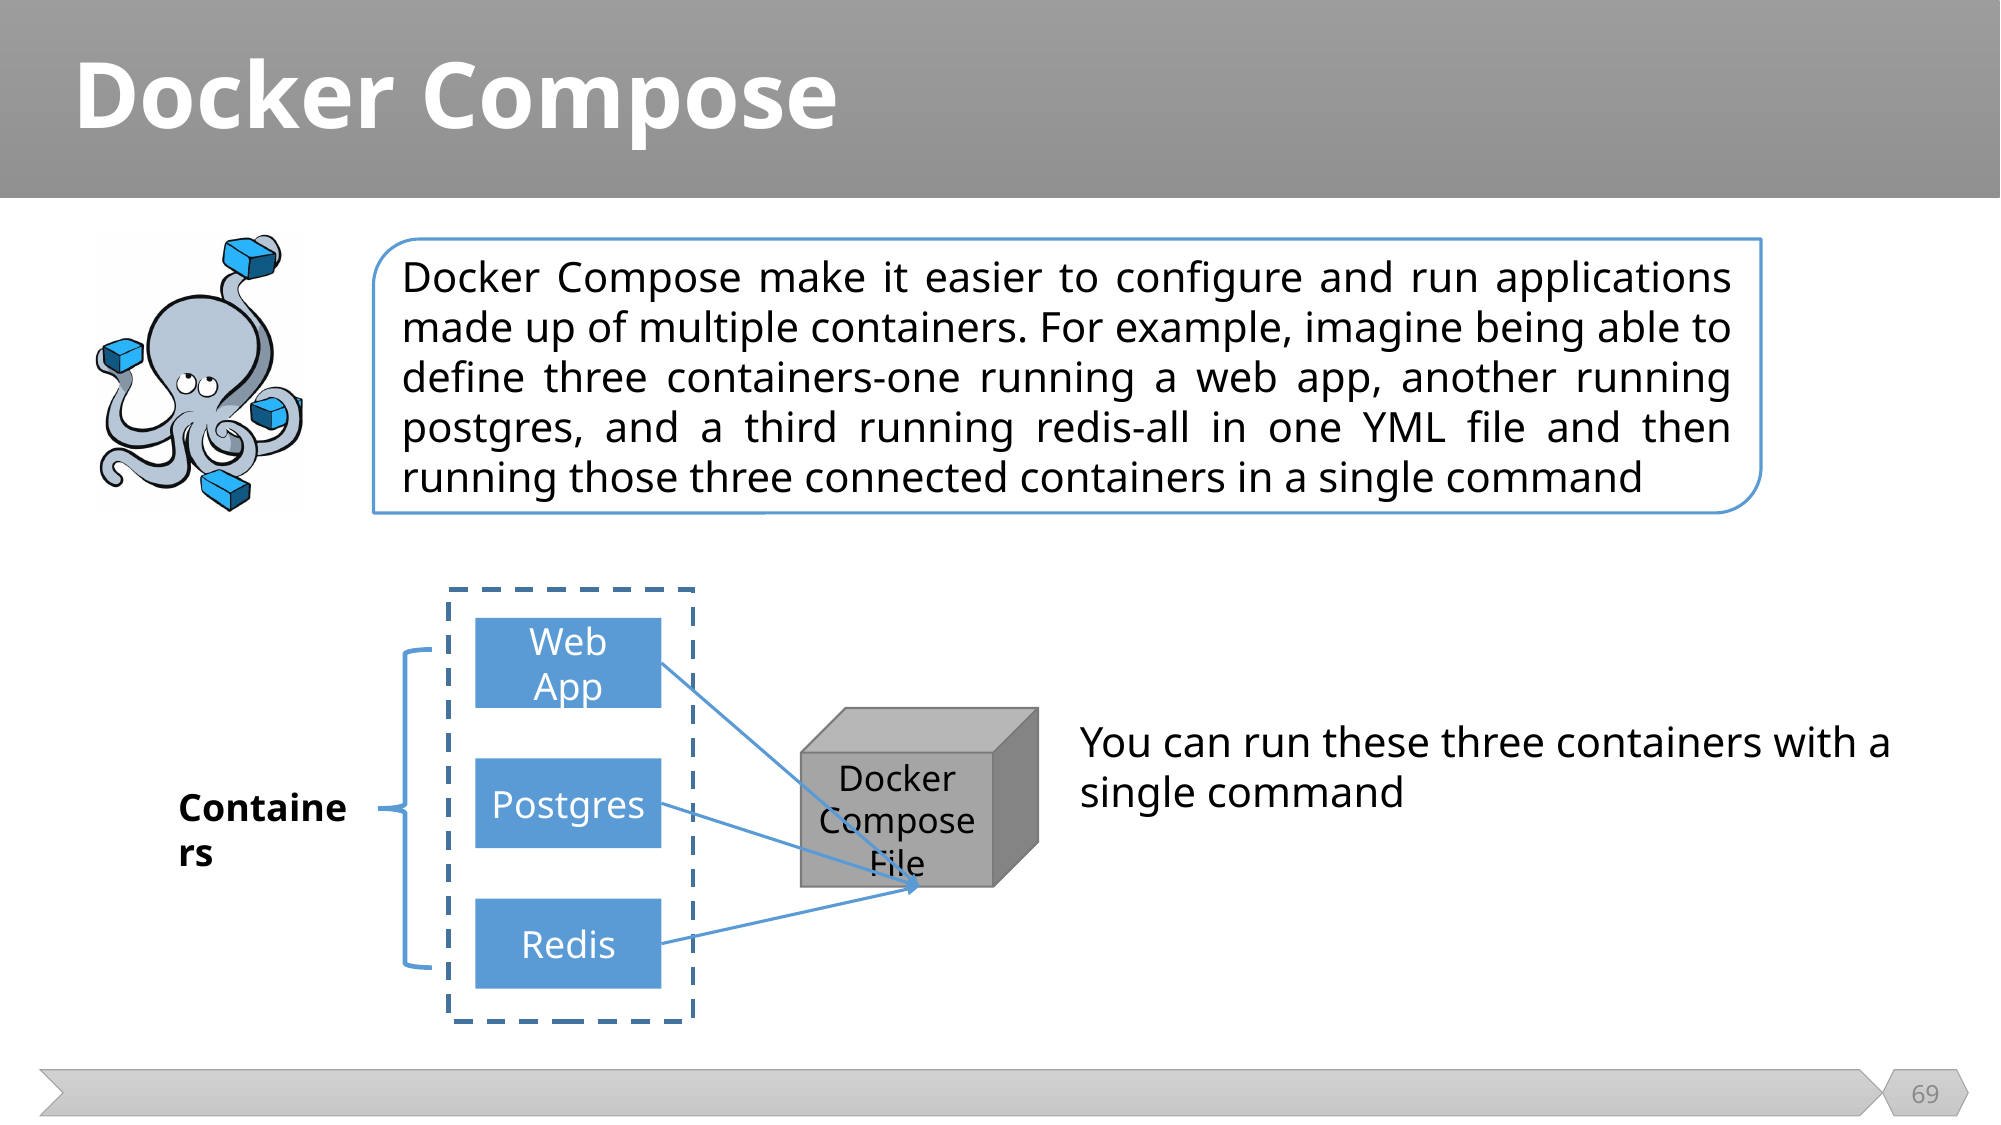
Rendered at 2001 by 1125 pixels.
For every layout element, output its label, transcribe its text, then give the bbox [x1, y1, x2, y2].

text_box You can run these three containers with a single command [1065, 707, 1947, 823]
text_box [377, 648, 432, 969]
text_box Docker Compose make it easier to configure and run applications made up of multiple containers. For example, imagine being able to define three containers-one running a web app, another running postgres, and a third running redis-all in one YML file and then running those three connected containers in a single command [373, 239, 1762, 513]
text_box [661, 662, 801, 803]
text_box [661, 819, 801, 944]
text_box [661, 803, 801, 819]
title Docker Compose [56, 0, 1969, 199]
slide_number 69 [1882, 1065, 1969, 1125]
picture [92, 230, 306, 513]
text_box Docker Compose File [801, 706, 1040, 888]
text_box [447, 588, 694, 1022]
text_box Containers [163, 776, 369, 882]
